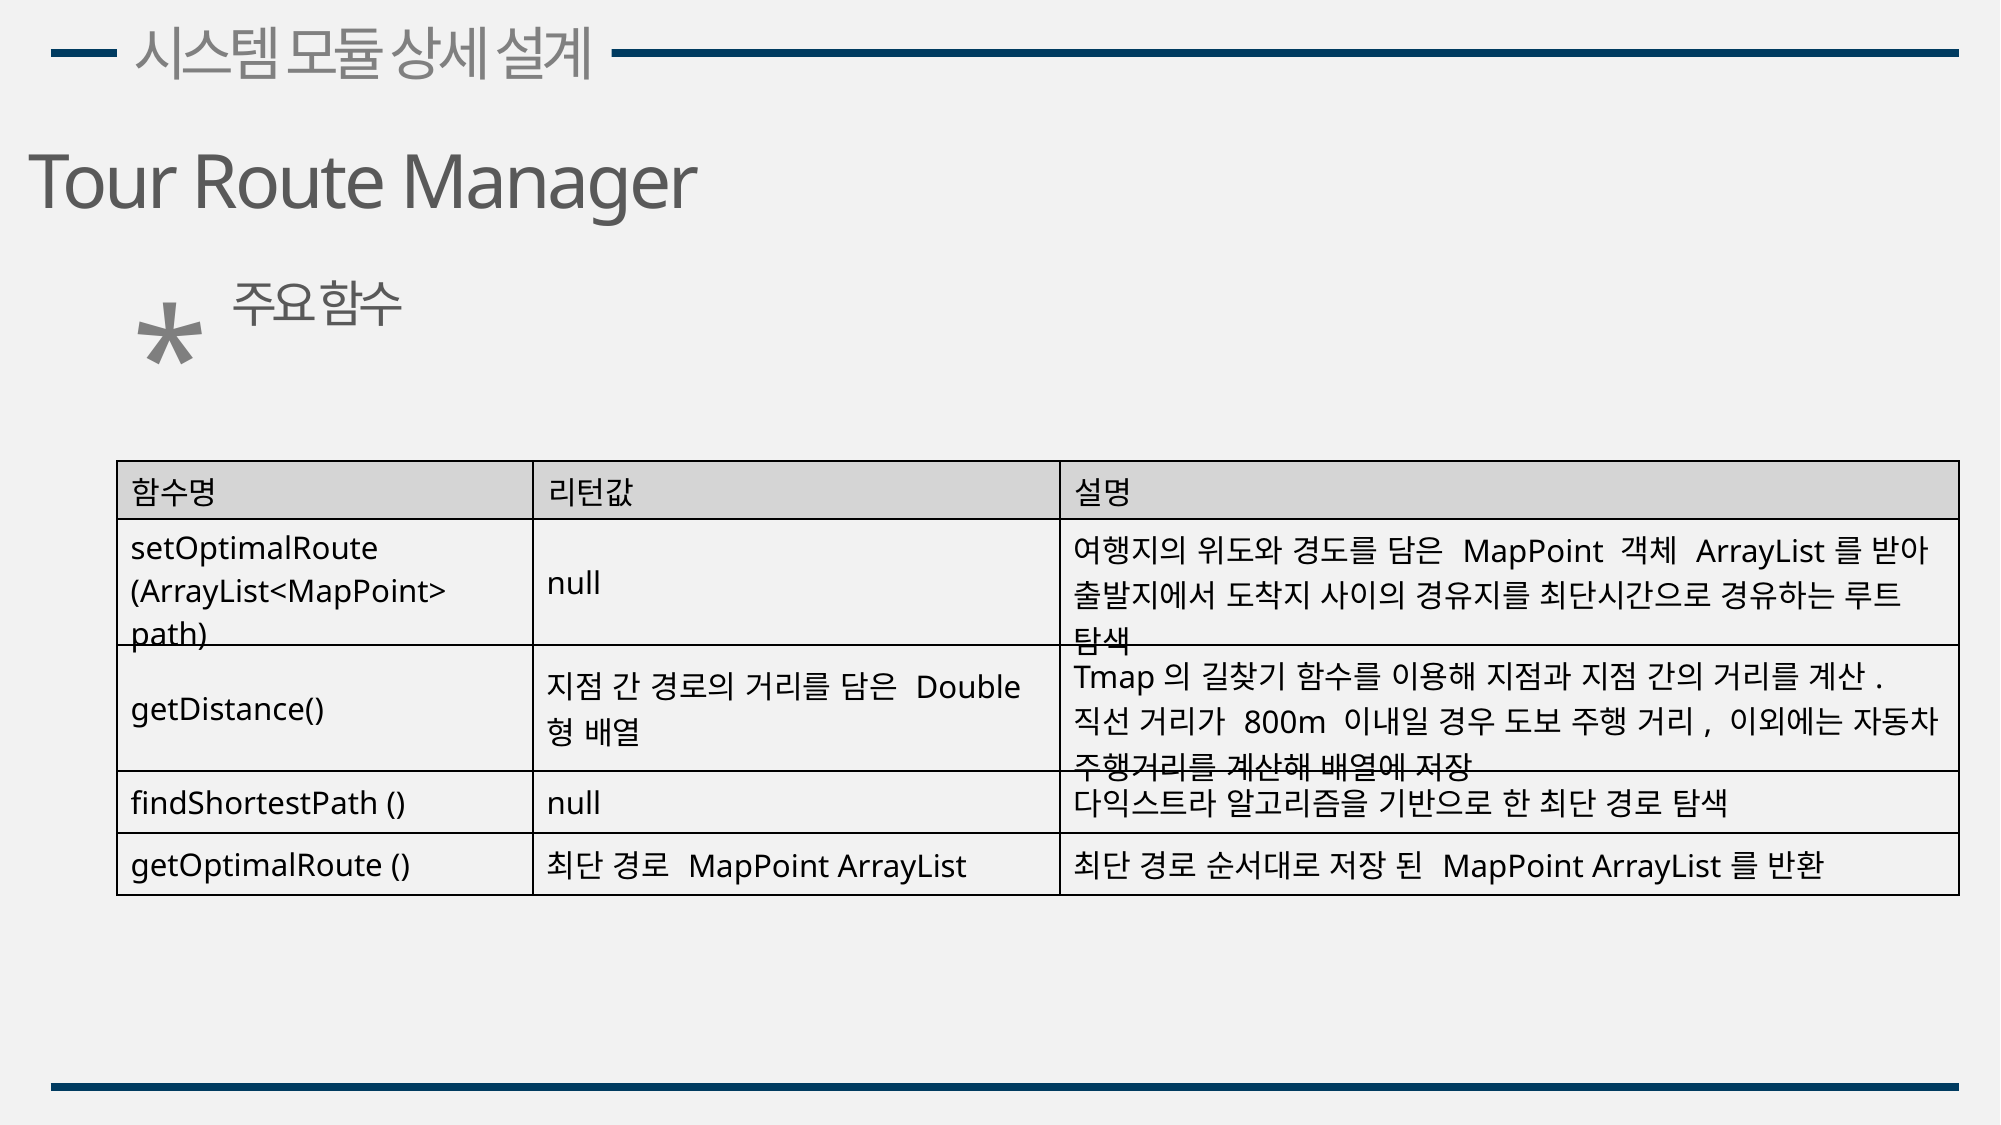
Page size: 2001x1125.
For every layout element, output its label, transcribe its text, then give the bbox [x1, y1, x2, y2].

table_cell 최단 경로 MapPoint ArrayList [534, 834, 1059, 894]
table_cell null [534, 520, 1059, 644]
table_cell Tmap의 길찾기 함수를 이용해 지점과 지점 간의 거리를 계산. 직선 거리가 800m 이내일 경우 도보 주행 거리, 이외에는 자동차 주행거리를 계산해 배열에 저장 [1061, 646, 1958, 770]
table_cell 다익스트라 알고리즘을 기반으로 한 최단 경로 탐색 [1061, 772, 1958, 832]
table_header 설명 [1061, 462, 1958, 518]
text_box Tour Route Manager [14, 125, 715, 231]
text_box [118, 262, 434, 424]
table_cell 지점 간 경로의 거리를 담은 Double형 배열 [534, 646, 1059, 770]
table_header 리턴값 [534, 462, 1059, 518]
table_cell 여행지의 위도와 경도를 담은 MapPoint 객체 ArrayList를 받아 출발지에서 도착지 사이의 경유지를 최단시간으로 경유하는 루트 탐색 [1061, 520, 1958, 644]
table_cell getDistance() [118, 646, 532, 770]
table_cell null [534, 772, 1059, 832]
table_cell findShortestPath () [118, 772, 532, 832]
table_cell 최단 경로 순서대로 저장 된 MapPoint ArrayList를 반환 [1061, 834, 1958, 894]
table_cell getOptimalRoute () [118, 834, 532, 894]
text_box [50, 10, 1960, 96]
table_header 함수명 [118, 462, 532, 518]
table_cell setOptimalRoute (ArrayList<MapPoint> path) [118, 520, 532, 644]
